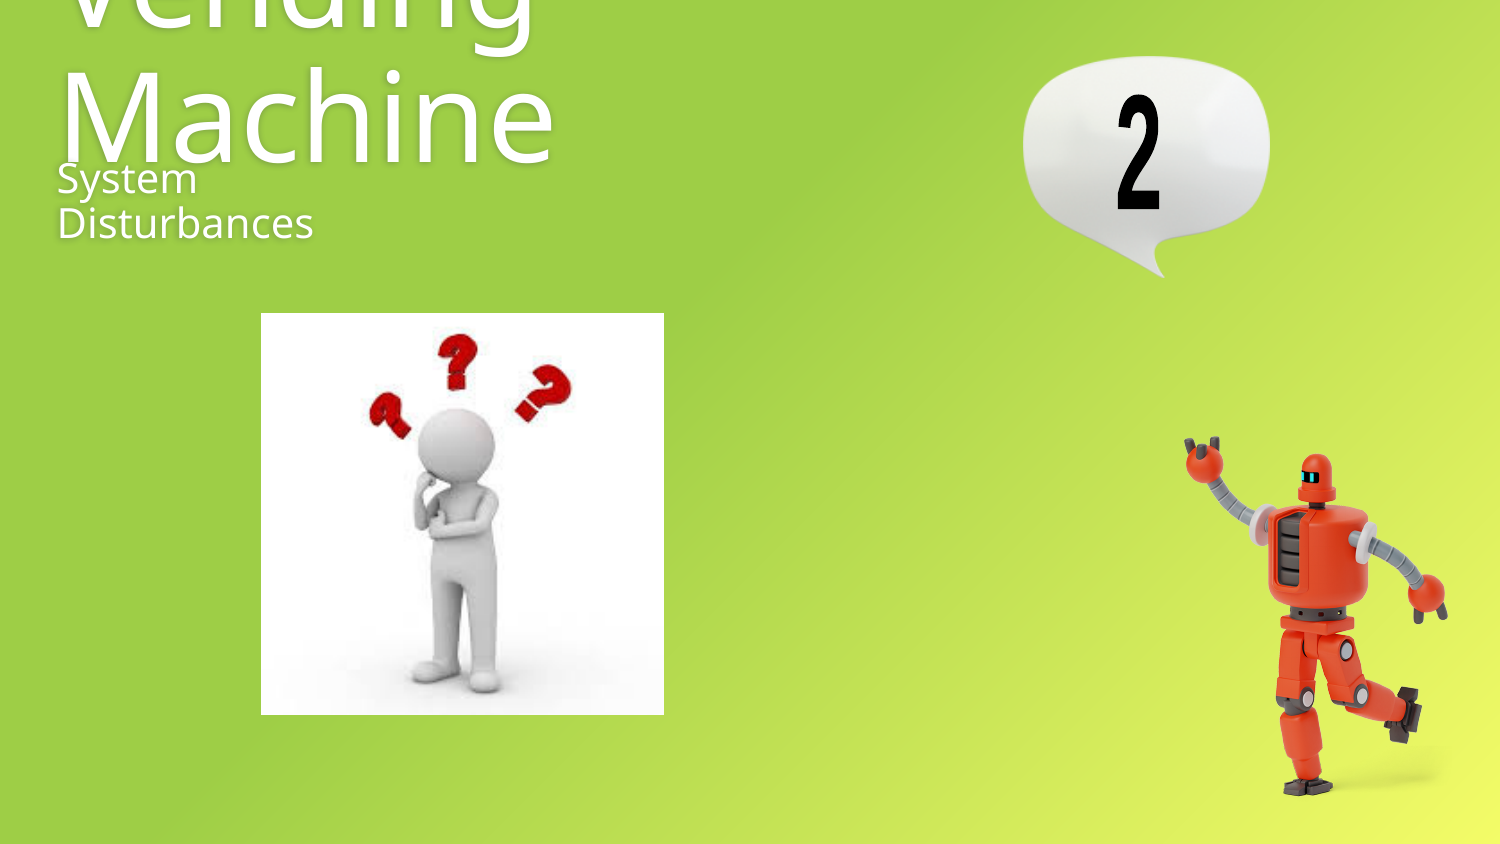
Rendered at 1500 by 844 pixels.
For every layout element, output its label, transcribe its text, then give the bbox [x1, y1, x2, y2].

picture [1023, 56, 1270, 278]
picture [1183, 436, 1453, 805]
picture [261, 313, 664, 716]
text_box System Disturbances [56, 189, 413, 248]
title Vending Machine [56, 36, 871, 190]
